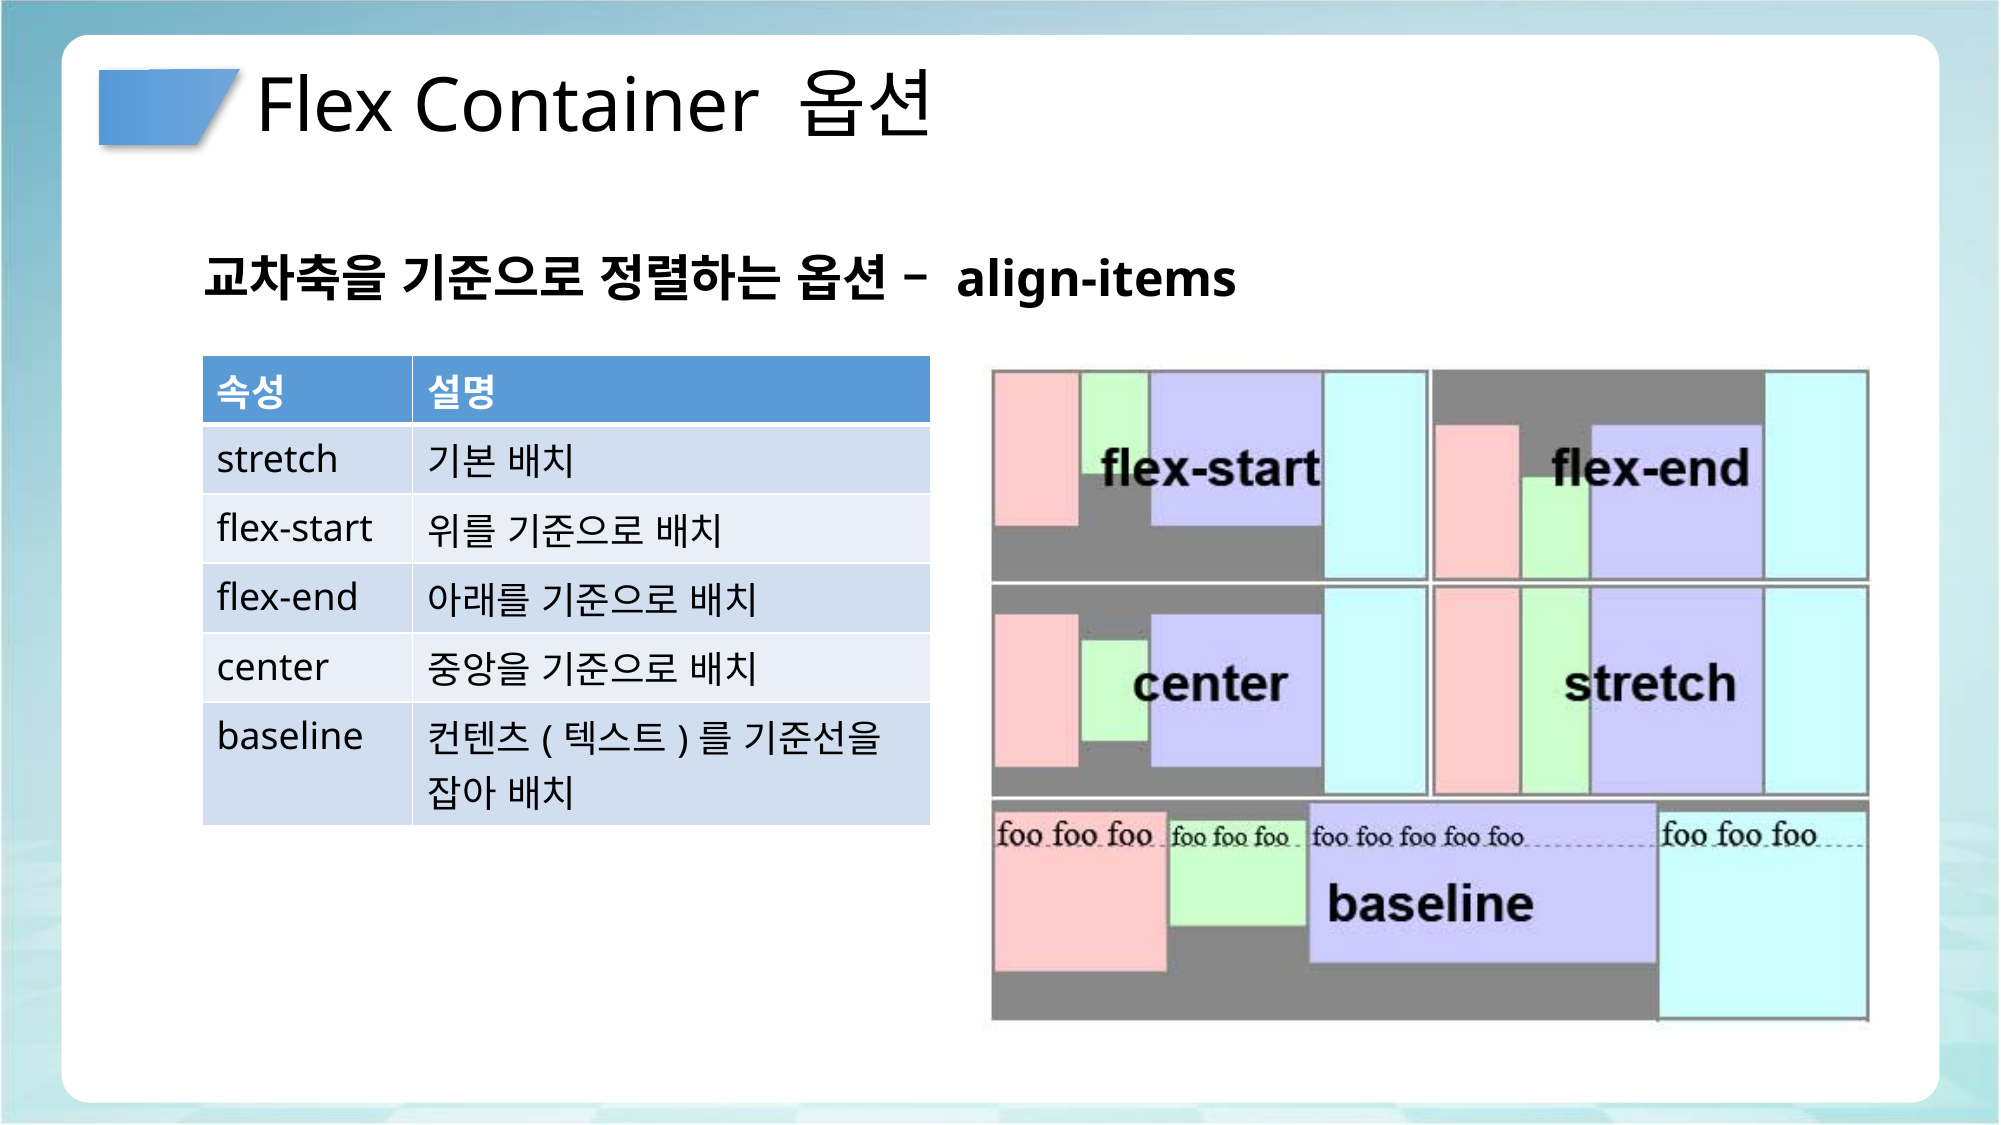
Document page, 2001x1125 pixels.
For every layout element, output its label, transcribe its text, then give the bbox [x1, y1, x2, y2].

table_cell 컨텐츠(텍스트)를 기준선을 잡아 배치 [413, 703, 930, 825]
title Flex Container 옵션 [240, 49, 1809, 165]
table_cell flex-end [203, 564, 412, 632]
table_cell 아래를 기준으로 배치 [413, 564, 930, 632]
table_header 속성 [203, 356, 412, 422]
text_box 교차축을 기준으로 정렬하는 옵션 – align-items [188, 245, 1901, 317]
table_cell baseline [203, 703, 412, 825]
picture [0, 0, 2001, 1125]
table_cell stretch [203, 427, 412, 493]
table_cell 중앙을 기준으로 배치 [413, 634, 930, 701]
table_cell center [203, 634, 412, 701]
table_cell flex-start [203, 495, 412, 562]
table_header 설명 [413, 356, 930, 422]
table_cell 기본 배치 [413, 427, 930, 493]
table_cell 위를 기준으로 배치 [413, 495, 930, 562]
